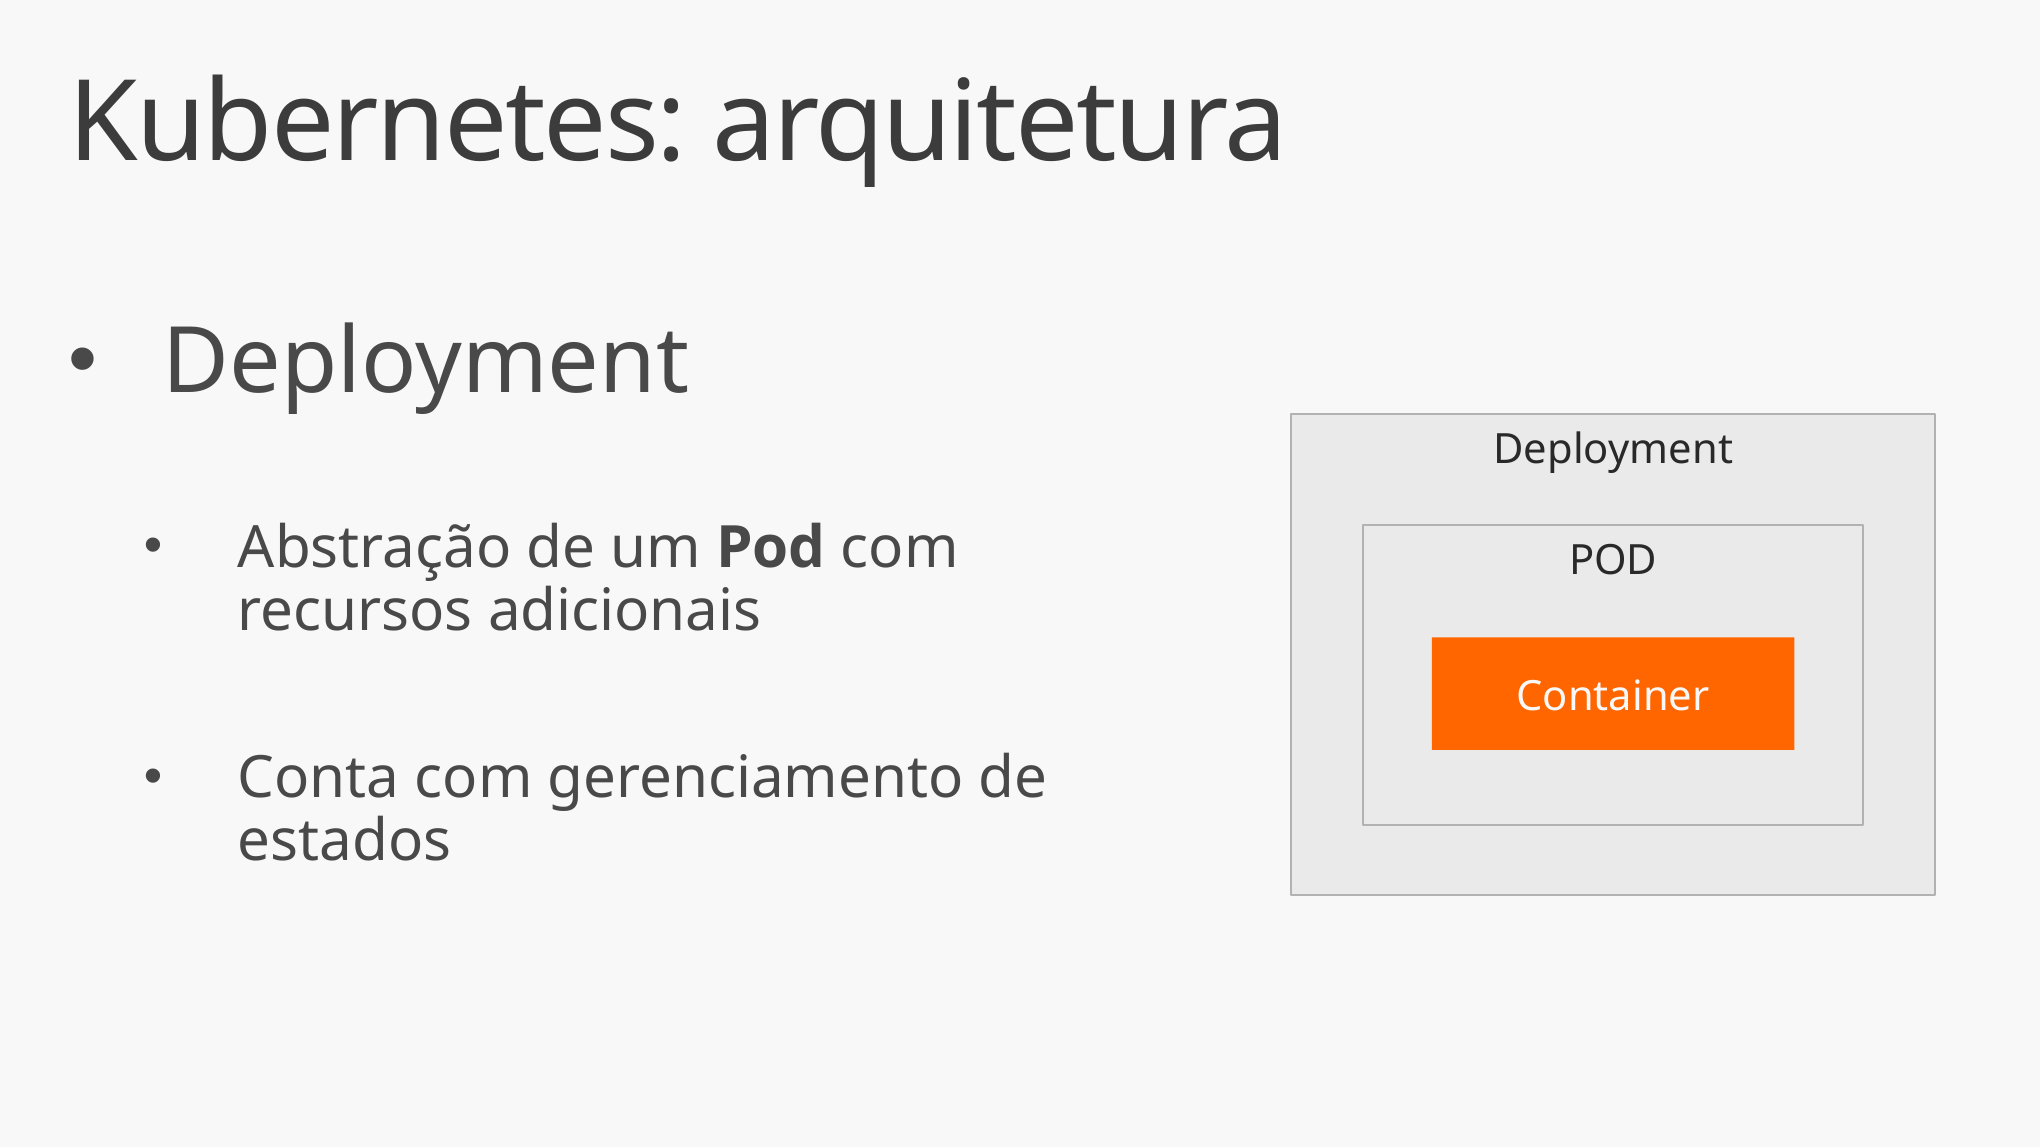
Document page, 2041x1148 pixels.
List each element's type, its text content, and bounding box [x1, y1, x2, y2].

title Kubernetes: arquitetura [45, 48, 1996, 199]
list Deployment Abstração de um Pod com recursos adicionais Conta com gerenciamento de estados [45, 298, 1171, 945]
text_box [1291, 413, 1936, 896]
